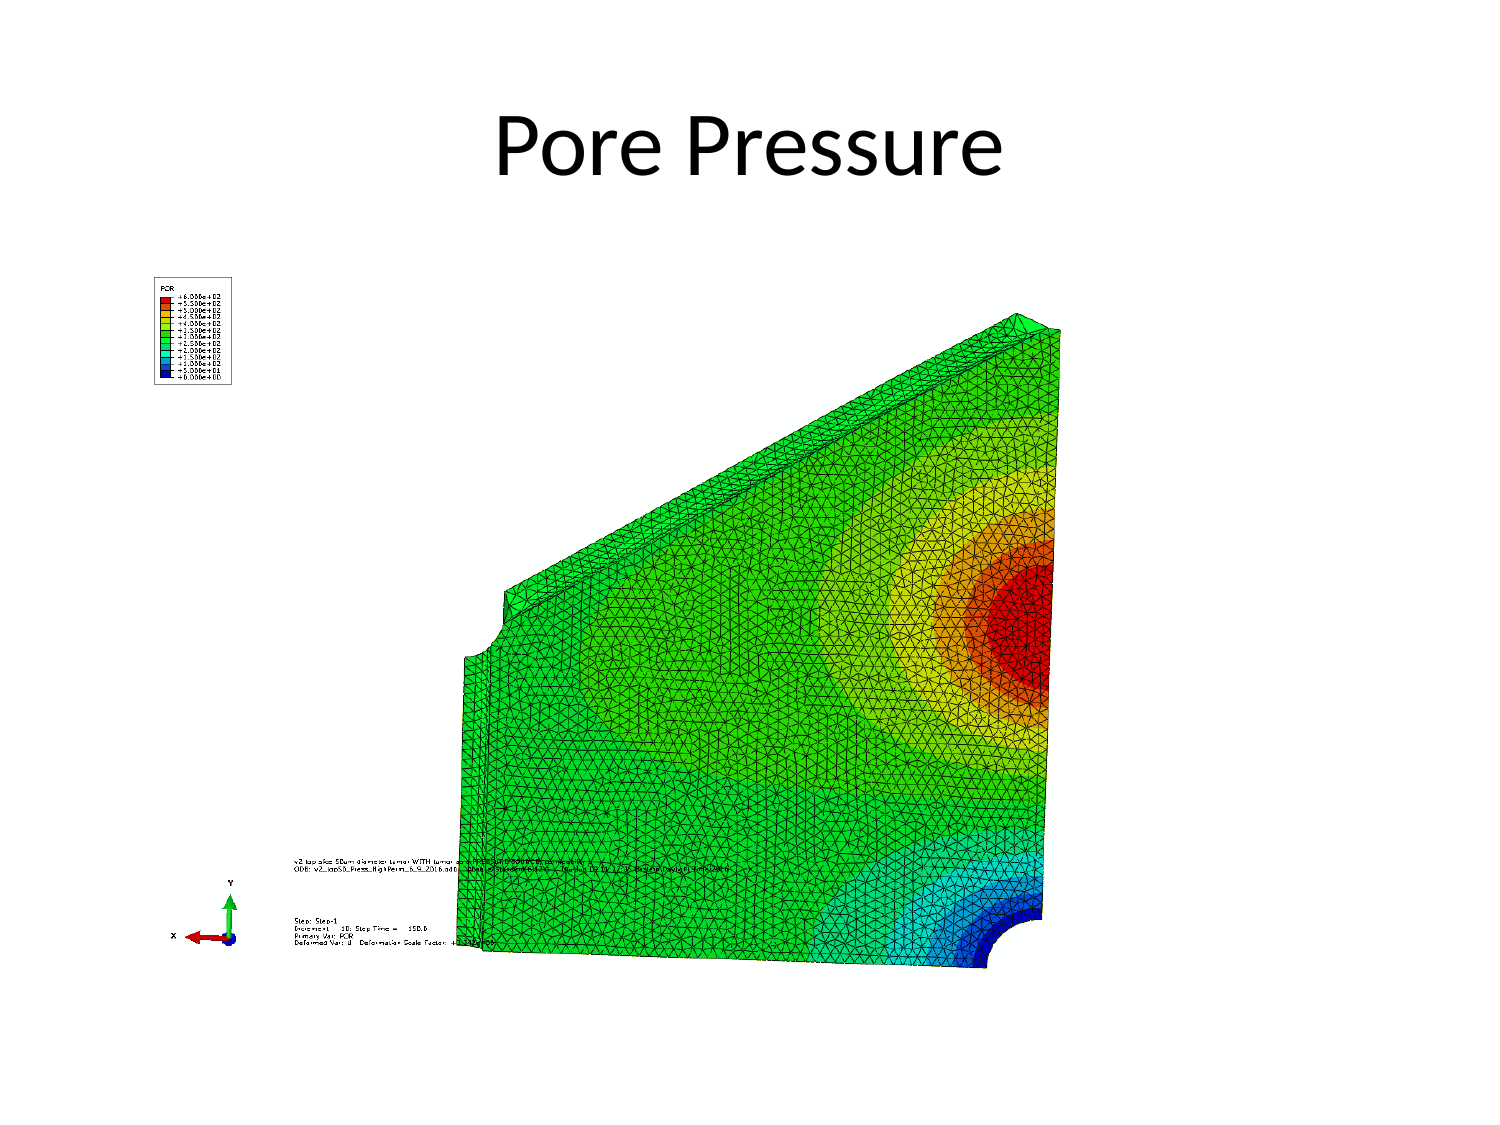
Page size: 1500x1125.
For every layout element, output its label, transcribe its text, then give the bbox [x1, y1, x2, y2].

title Pore Pressure [75, 45, 1425, 233]
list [128, 262, 1372, 1006]
